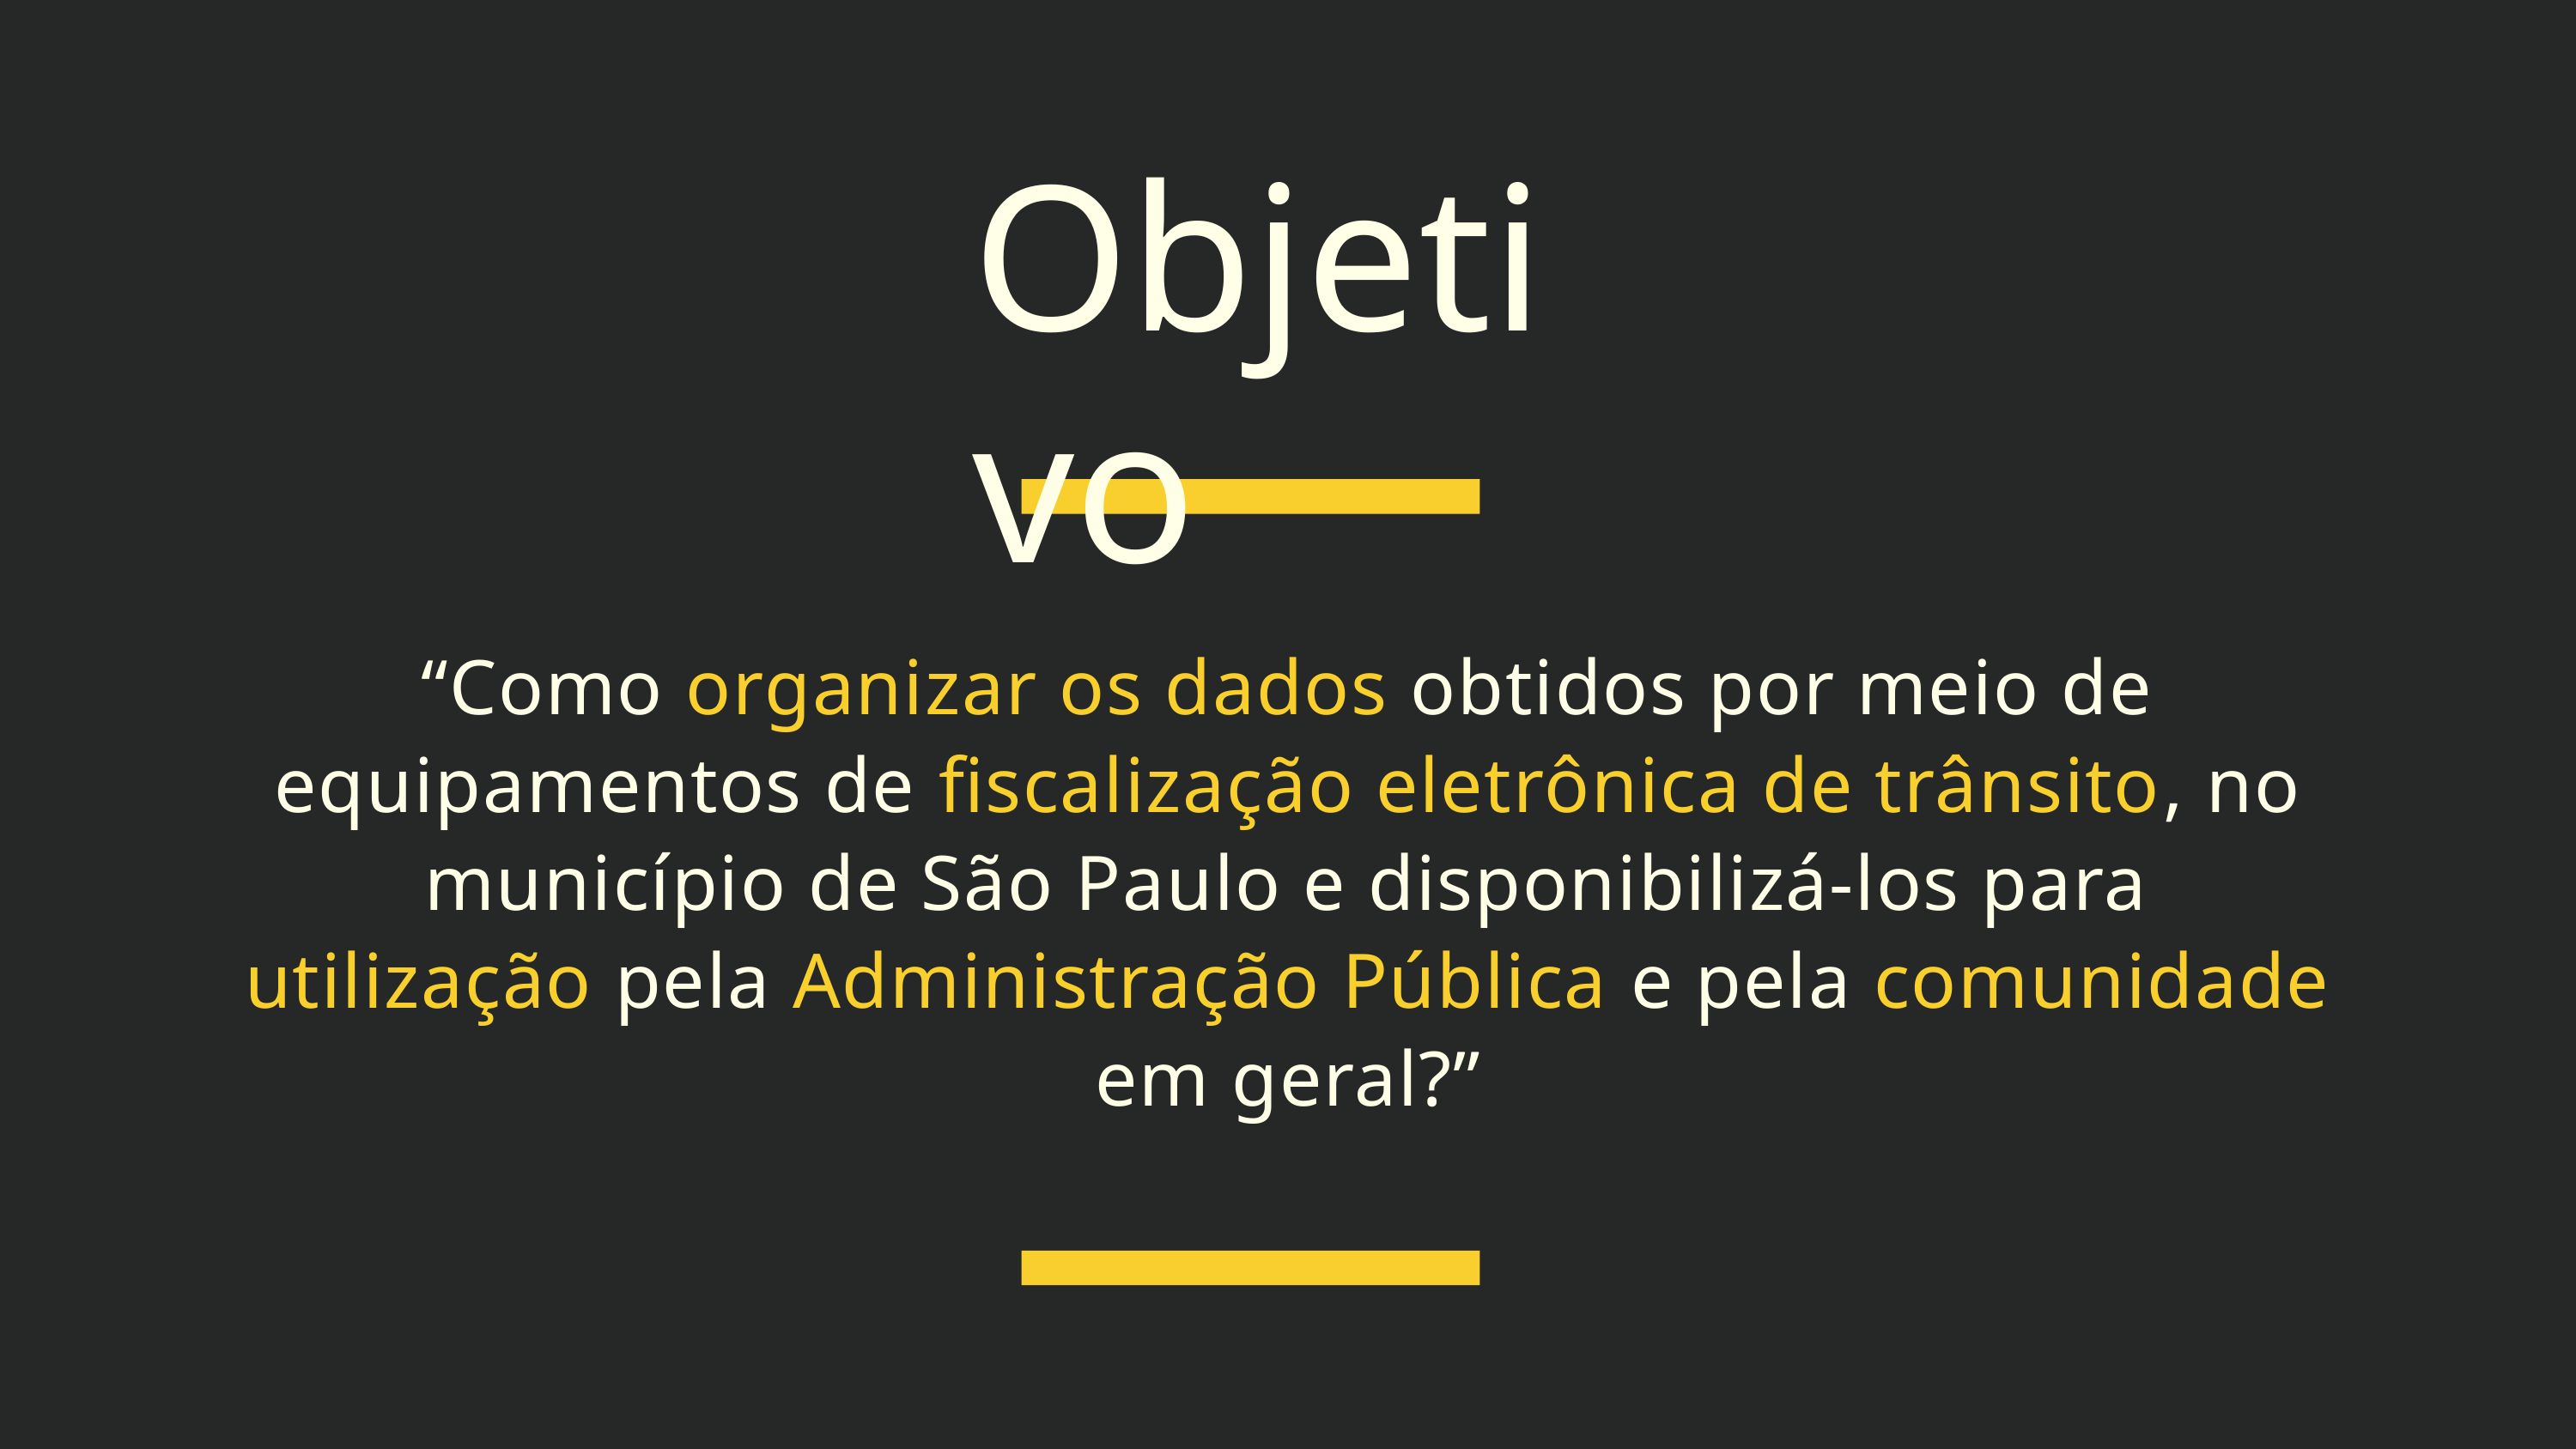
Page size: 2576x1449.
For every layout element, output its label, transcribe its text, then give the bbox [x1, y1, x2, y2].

text_box “Como organizar os dados obtidos por meio de equipamentos de fiscalização eletrônica de trânsito, no município de São Paulo e disponibilizá-los para utilização pela Administração Pública e pela comunidade em geral?” [243, 632, 1017, 1122]
text_box Objetivo [972, 139, 1640, 603]
text_box “Como organizar os dados obtidos por meio de equipamentos de fiscalização eletrônica de trânsito, no município de São Paulo e disponibilizá-los para utilização pela Administração Pública e pela comunidade em geral?” [1484, 632, 2333, 1122]
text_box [1021, 478, 1480, 1286]
